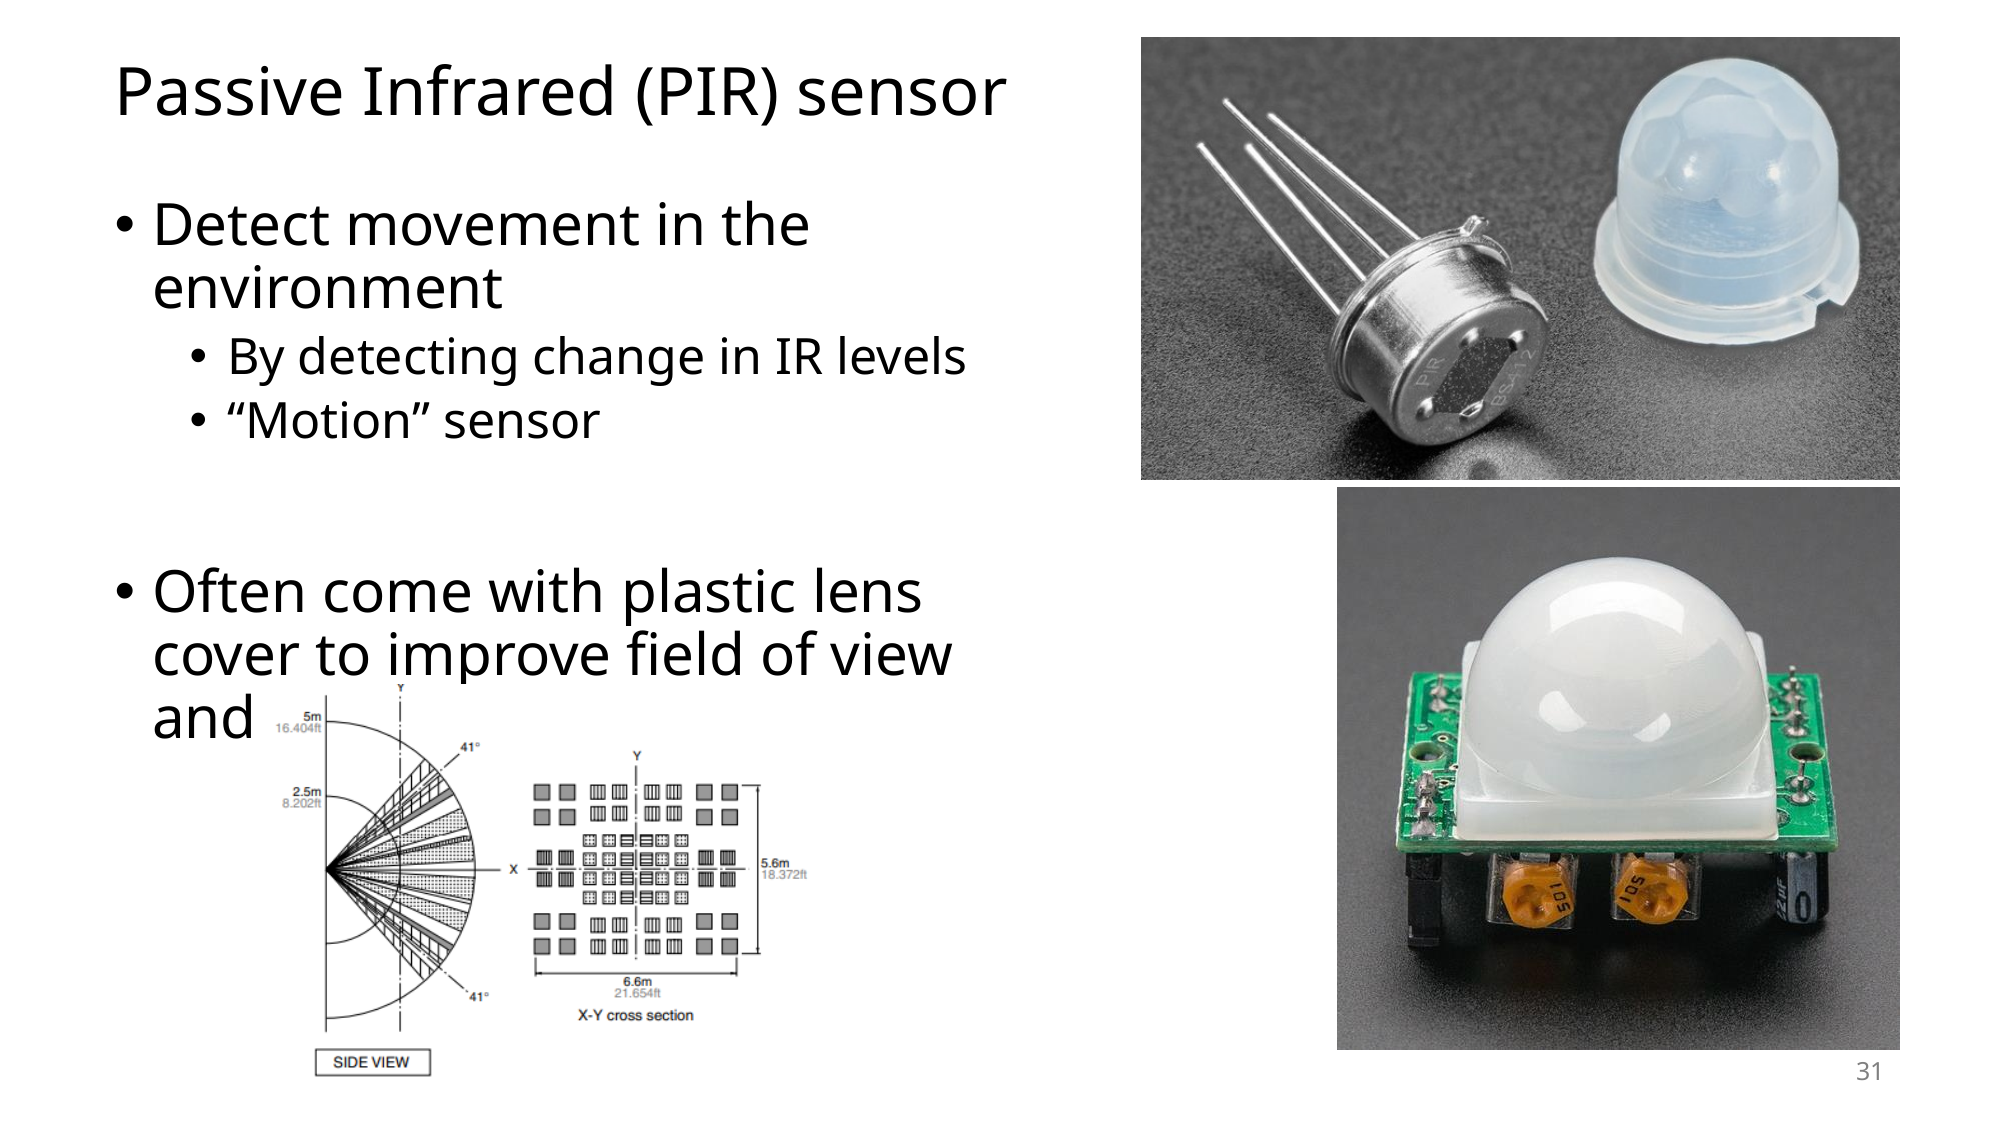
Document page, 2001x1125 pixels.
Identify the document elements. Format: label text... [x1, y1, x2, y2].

list Detect movement in the environment By detecting change in IR levels “Motion” sensor Often come with plastic lens cover to improve field of view and range [99, 187, 1082, 1013]
title Passive Infrared (PIR) sensor [99, 37, 1141, 150]
picture [1141, 37, 1900, 480]
slide_number 31 [1749, 1050, 1900, 1103]
picture [270, 684, 812, 1088]
picture [1337, 487, 1900, 1050]
